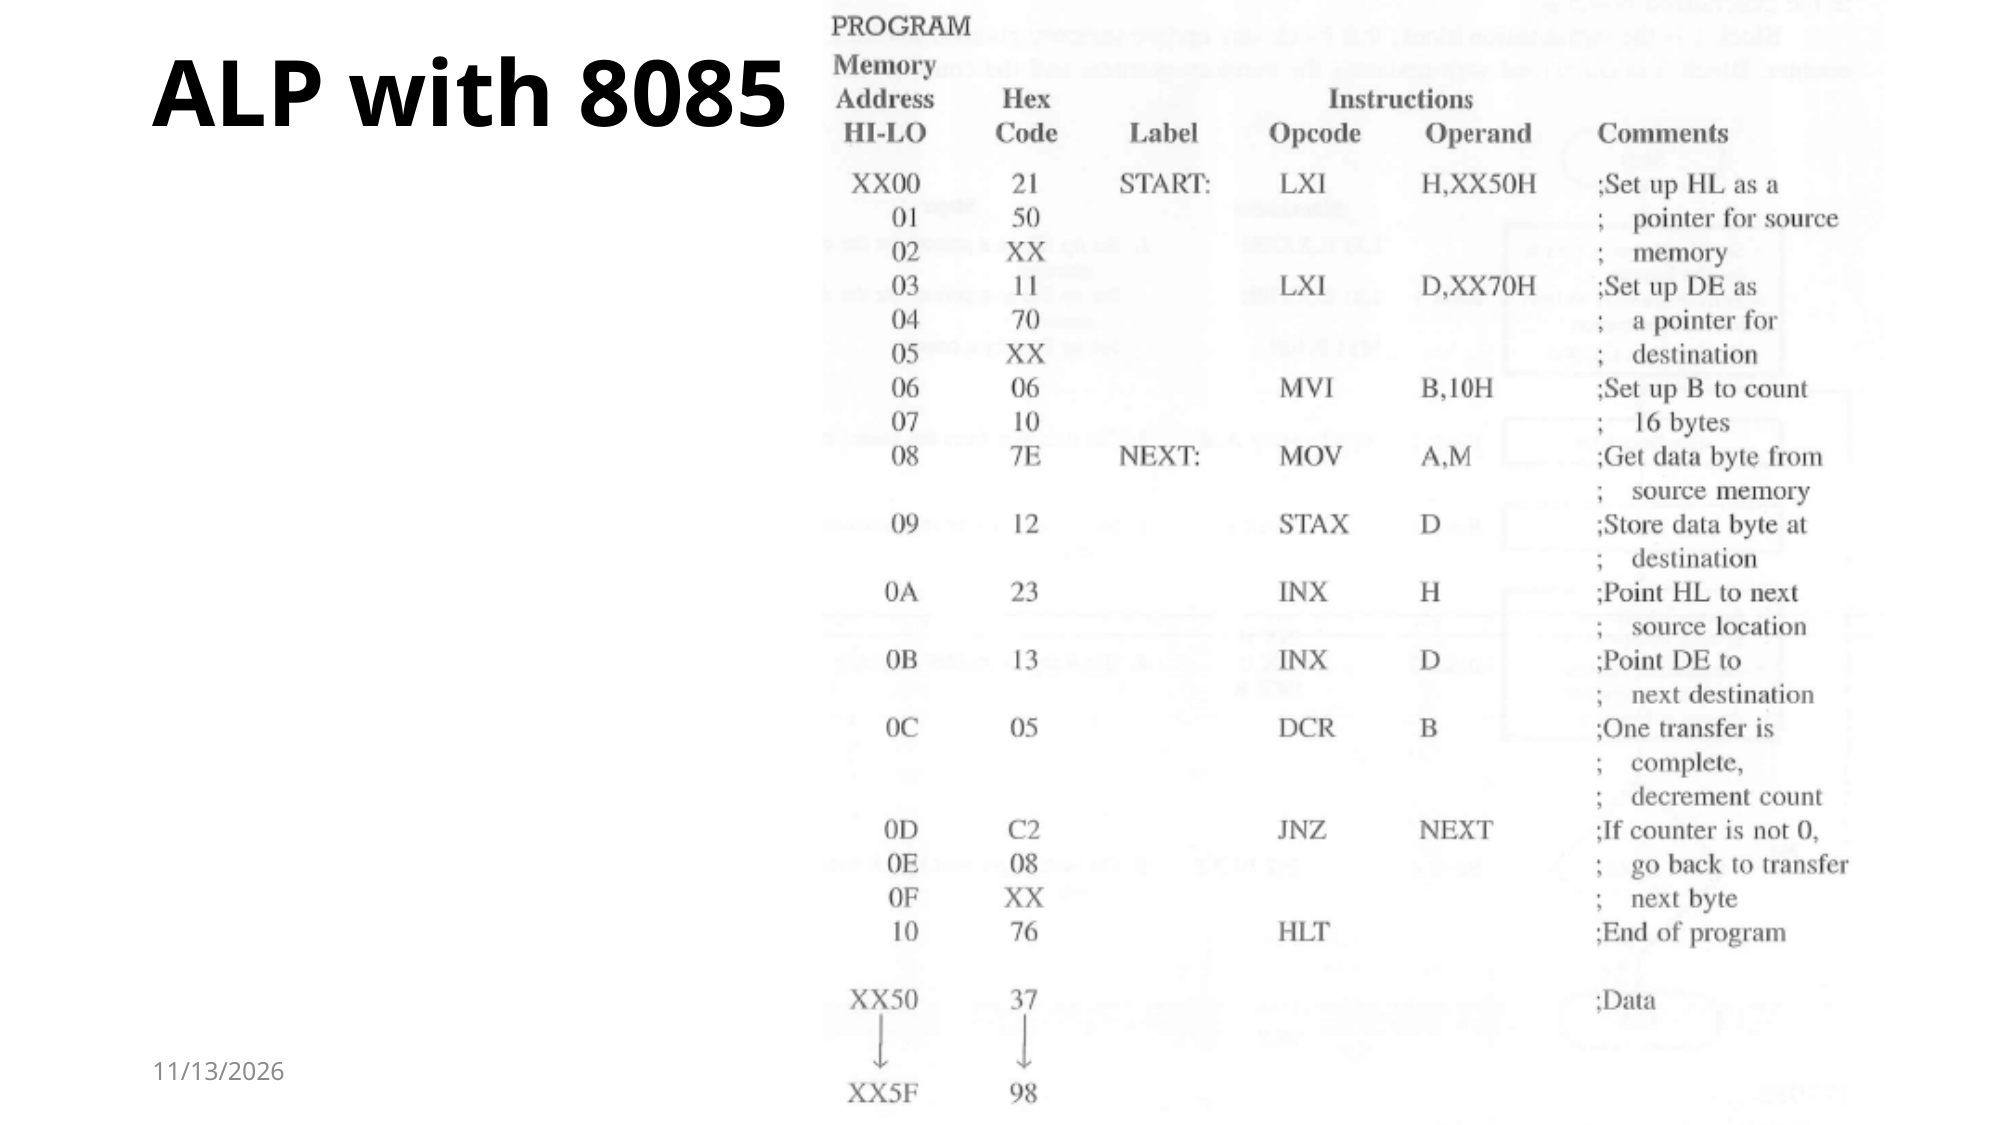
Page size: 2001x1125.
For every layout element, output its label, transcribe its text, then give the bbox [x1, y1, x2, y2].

picture [822, 0, 1884, 1125]
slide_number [137, 1042, 588, 1103]
title ALP with 8085 [137, 22, 822, 172]
